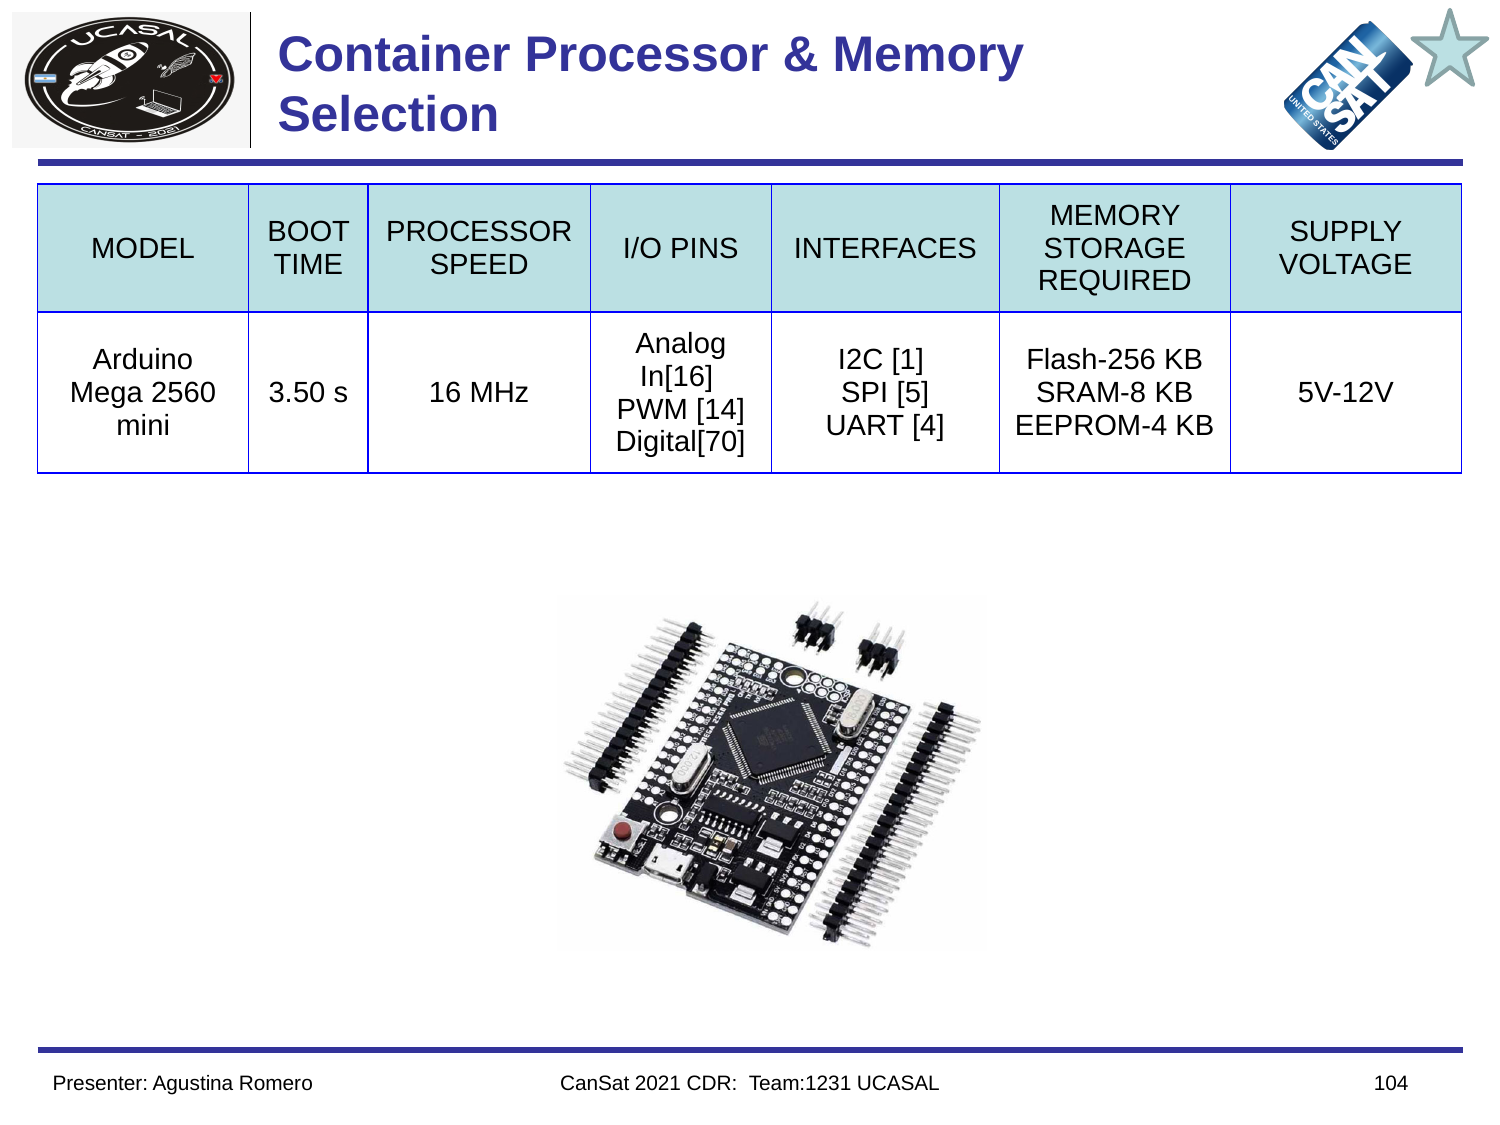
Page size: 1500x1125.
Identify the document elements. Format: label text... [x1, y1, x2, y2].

table_header BOOT TIME [249, 185, 367, 311]
table_cell I2C [1] SPI [5] UART [4] [772, 313, 999, 472]
footer CanSat 2021 CDR: Team:1231 UCASAL [450, 1062, 1050, 1103]
title Container Processor & Memory Selection [262, 12, 1238, 150]
table_cell 16 MHz [369, 313, 590, 472]
table_header SUPPLY VOLTAGE [1231, 185, 1461, 311]
table_cell 3.50 s [249, 313, 367, 472]
table_header MODEL [38, 185, 248, 311]
table_header PROCESSOR SPEED [369, 185, 590, 311]
picture [12, 12, 250, 148]
table_header INTERFACES [772, 185, 999, 311]
text_box [1412, 9, 1488, 85]
picture [1284, 21, 1413, 150]
table_cell Arduino Mega 2560 mini [38, 313, 248, 472]
table_cell Analog In[16] PWM [14] Digital[70] [591, 313, 771, 472]
table_header I/O PINS [591, 185, 771, 311]
slide_number ‹#› [1310, 1062, 1424, 1103]
table_cell Flash-256 KB SRAM-8 KB EEPROM-4 KB [1000, 313, 1230, 472]
table_cell 5V-12V [1231, 313, 1461, 472]
table_header MEMORY STORAGE REQUIRED [1000, 185, 1230, 311]
picture [556, 595, 987, 952]
text_box Presenter: Agustina Romero [37, 1062, 413, 1103]
